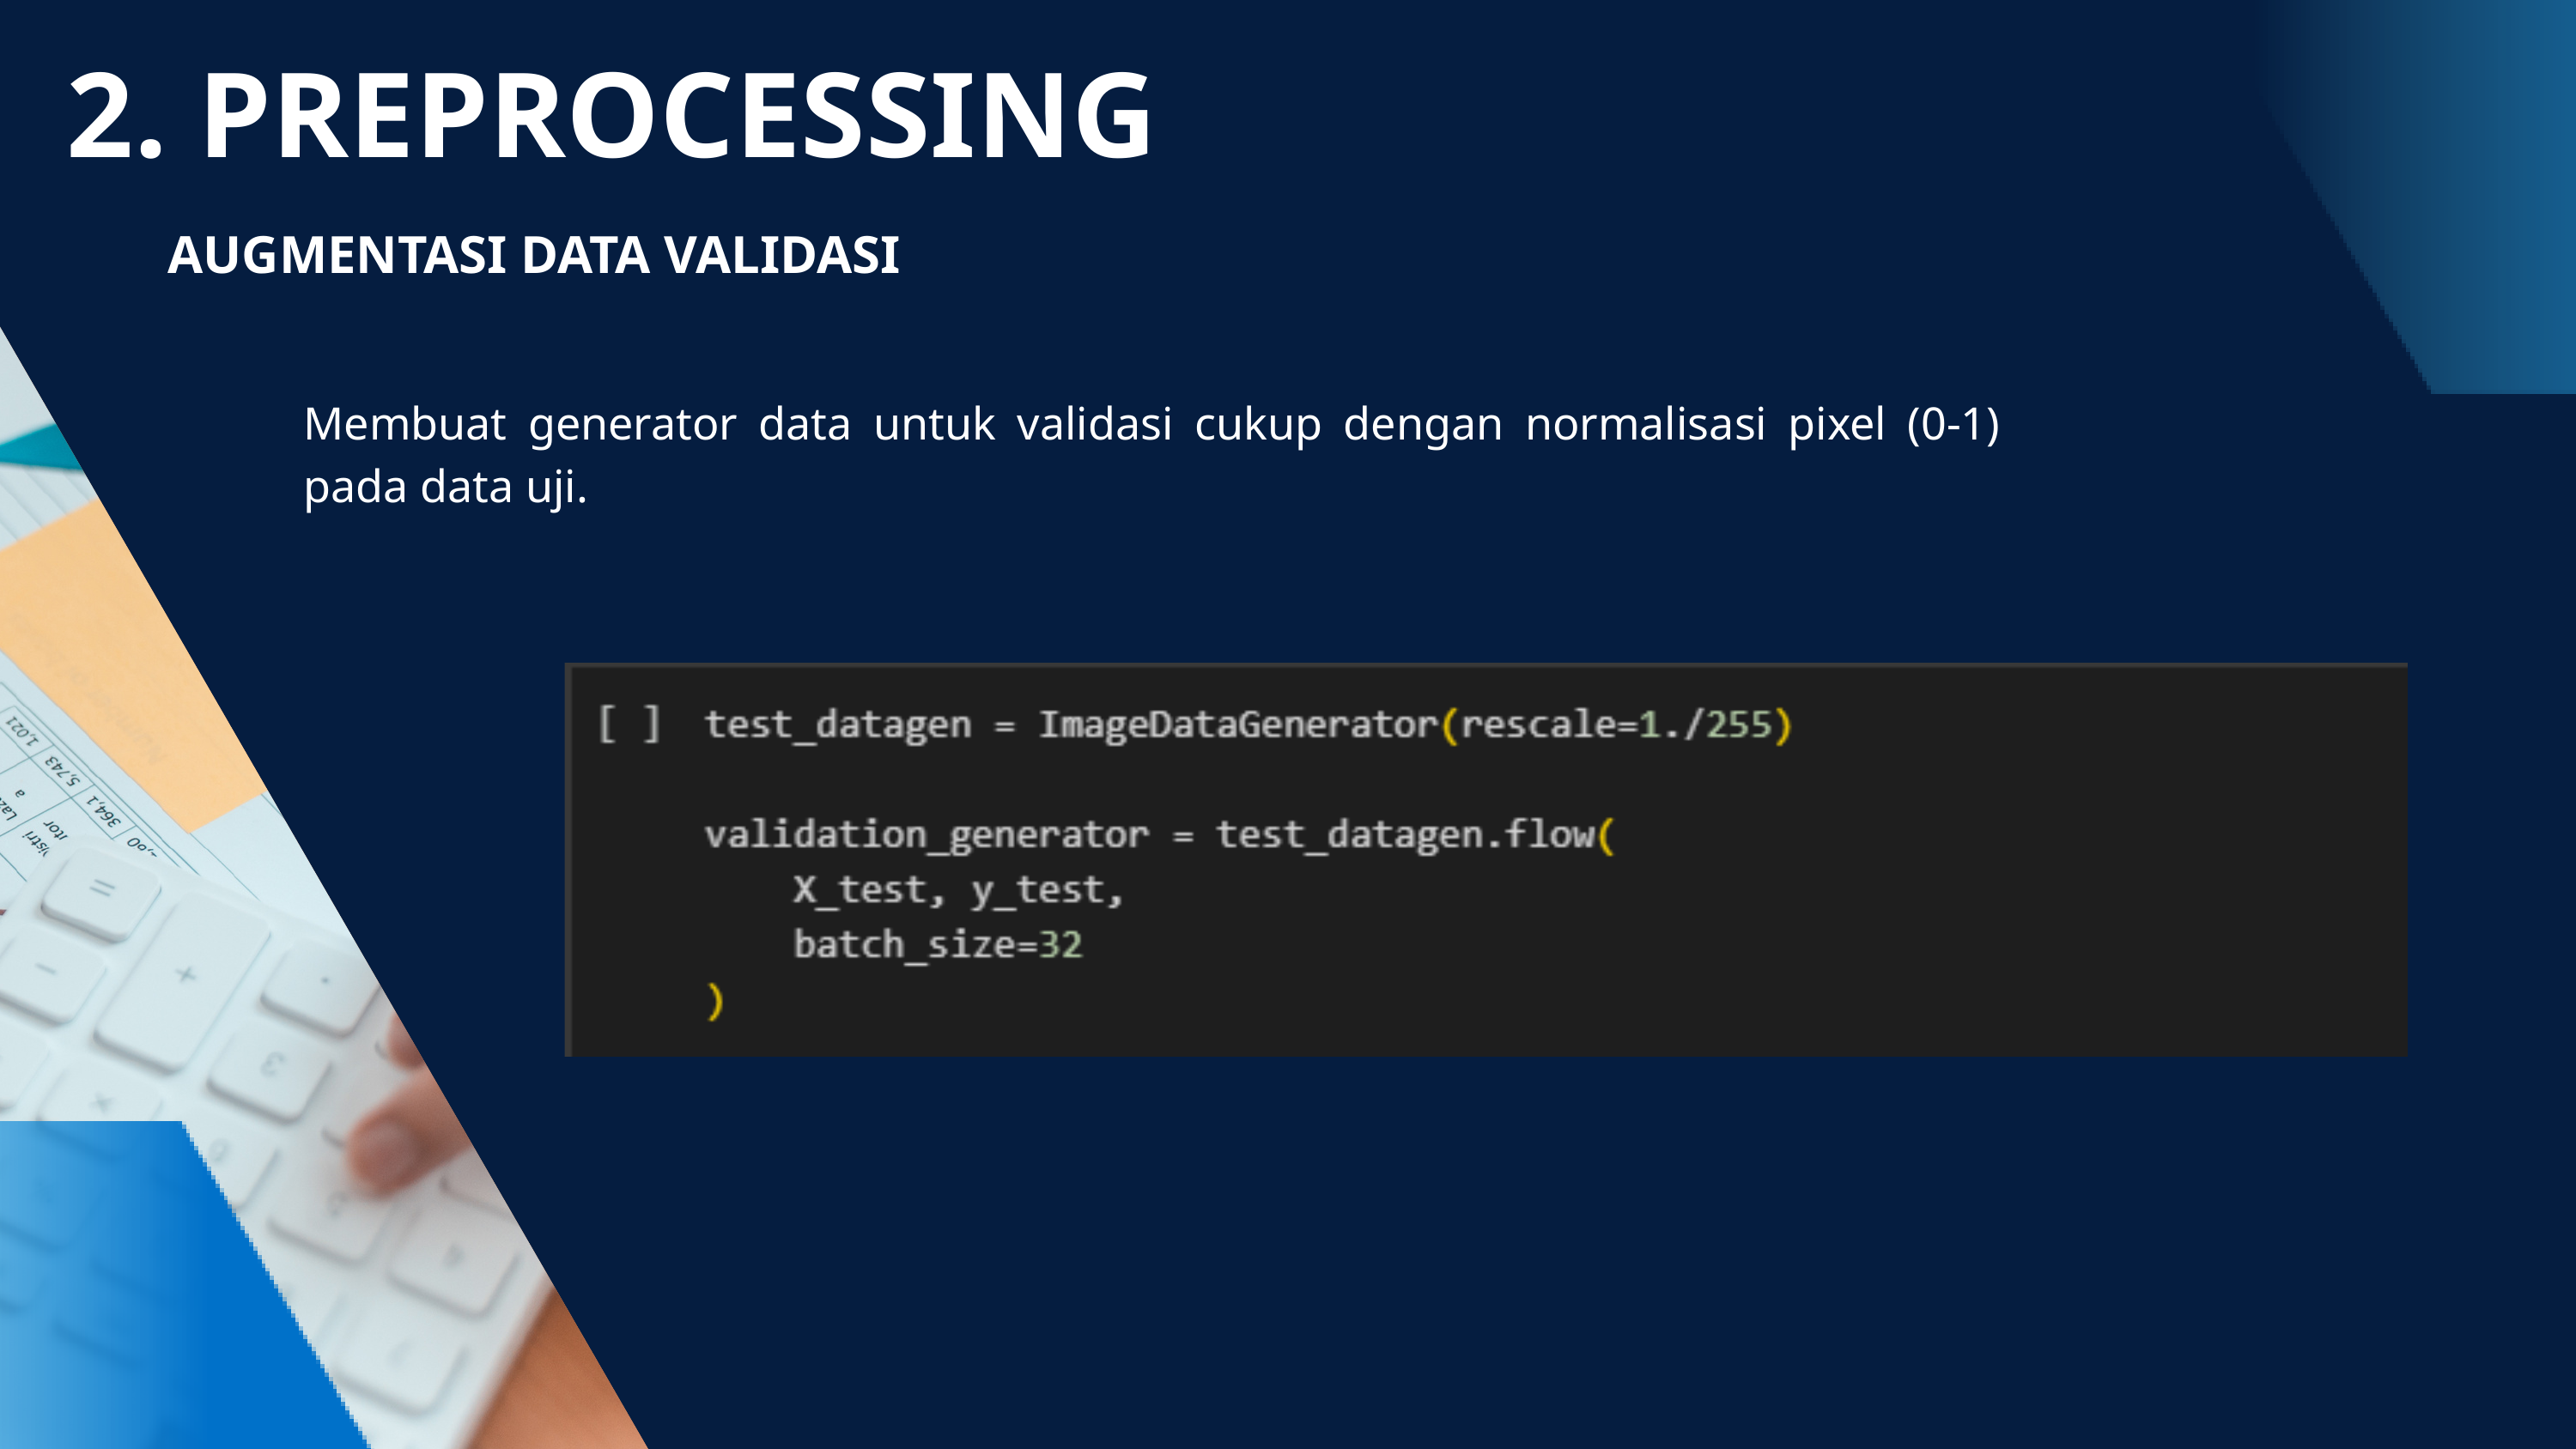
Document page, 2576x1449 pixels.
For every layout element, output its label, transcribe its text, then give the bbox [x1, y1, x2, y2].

text_box Membuat generator data untuk validasi cukup dengan normalisasi pixel (0-1) pada data uji. [676, 385, 2002, 512]
text_box [2205, 0, 2576, 395]
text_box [0, 0, 670, 1449]
text_box 2. PREPROCESSING [676, 39, 1224, 181]
text_box [676, 663, 2408, 1057]
text_box AUGMENTASI DATA VALIDASI [676, 221, 1359, 284]
